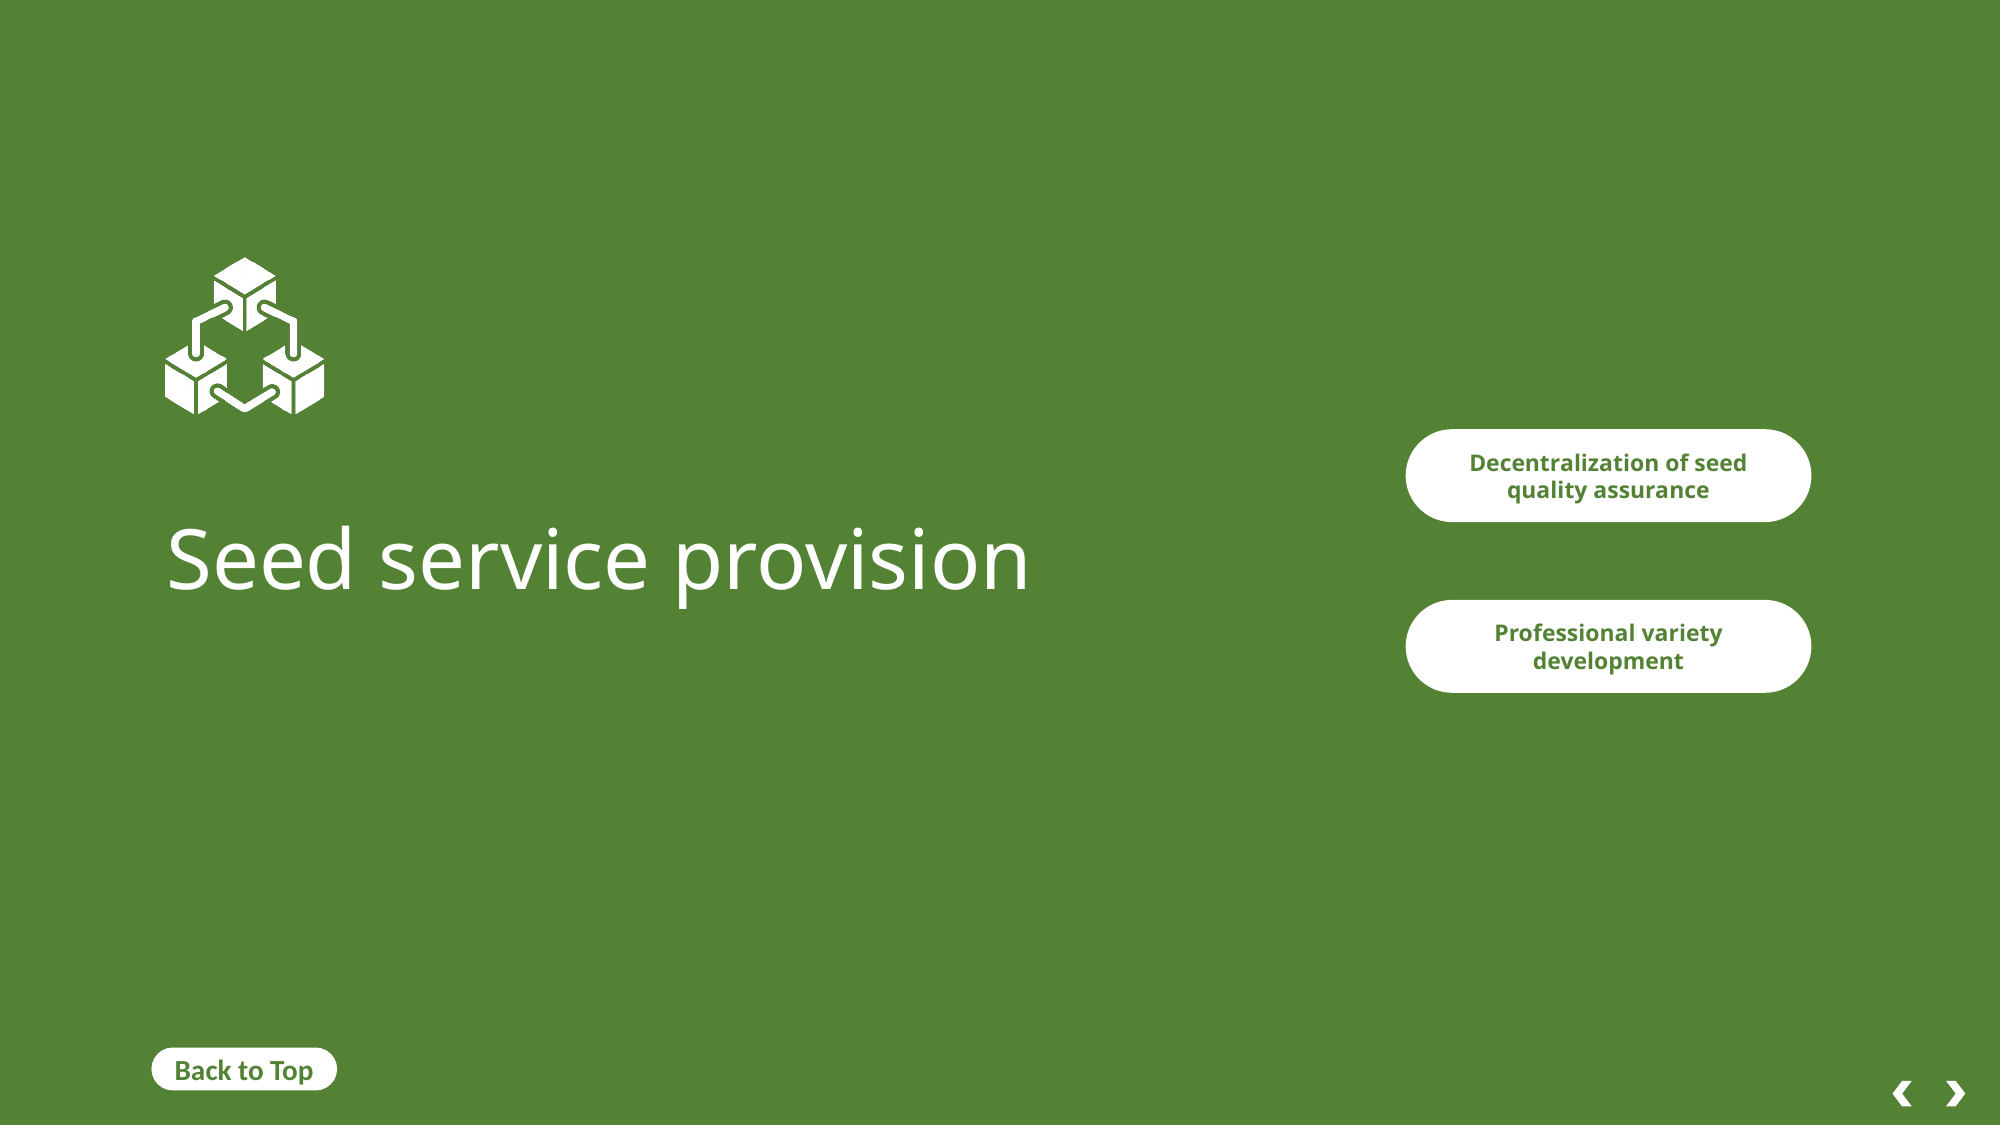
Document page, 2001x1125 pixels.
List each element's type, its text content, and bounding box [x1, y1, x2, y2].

text_box Back to Top [150, 1046, 339, 1092]
text_box Professional variety development [1404, 598, 1813, 694]
text_box [1943, 1079, 1967, 1108]
text_box Decentralization of seed quality assurance [1404, 428, 1813, 524]
picture [151, 243, 338, 430]
text_box [1891, 1079, 1914, 1108]
title Seed service provision [151, 490, 1274, 635]
